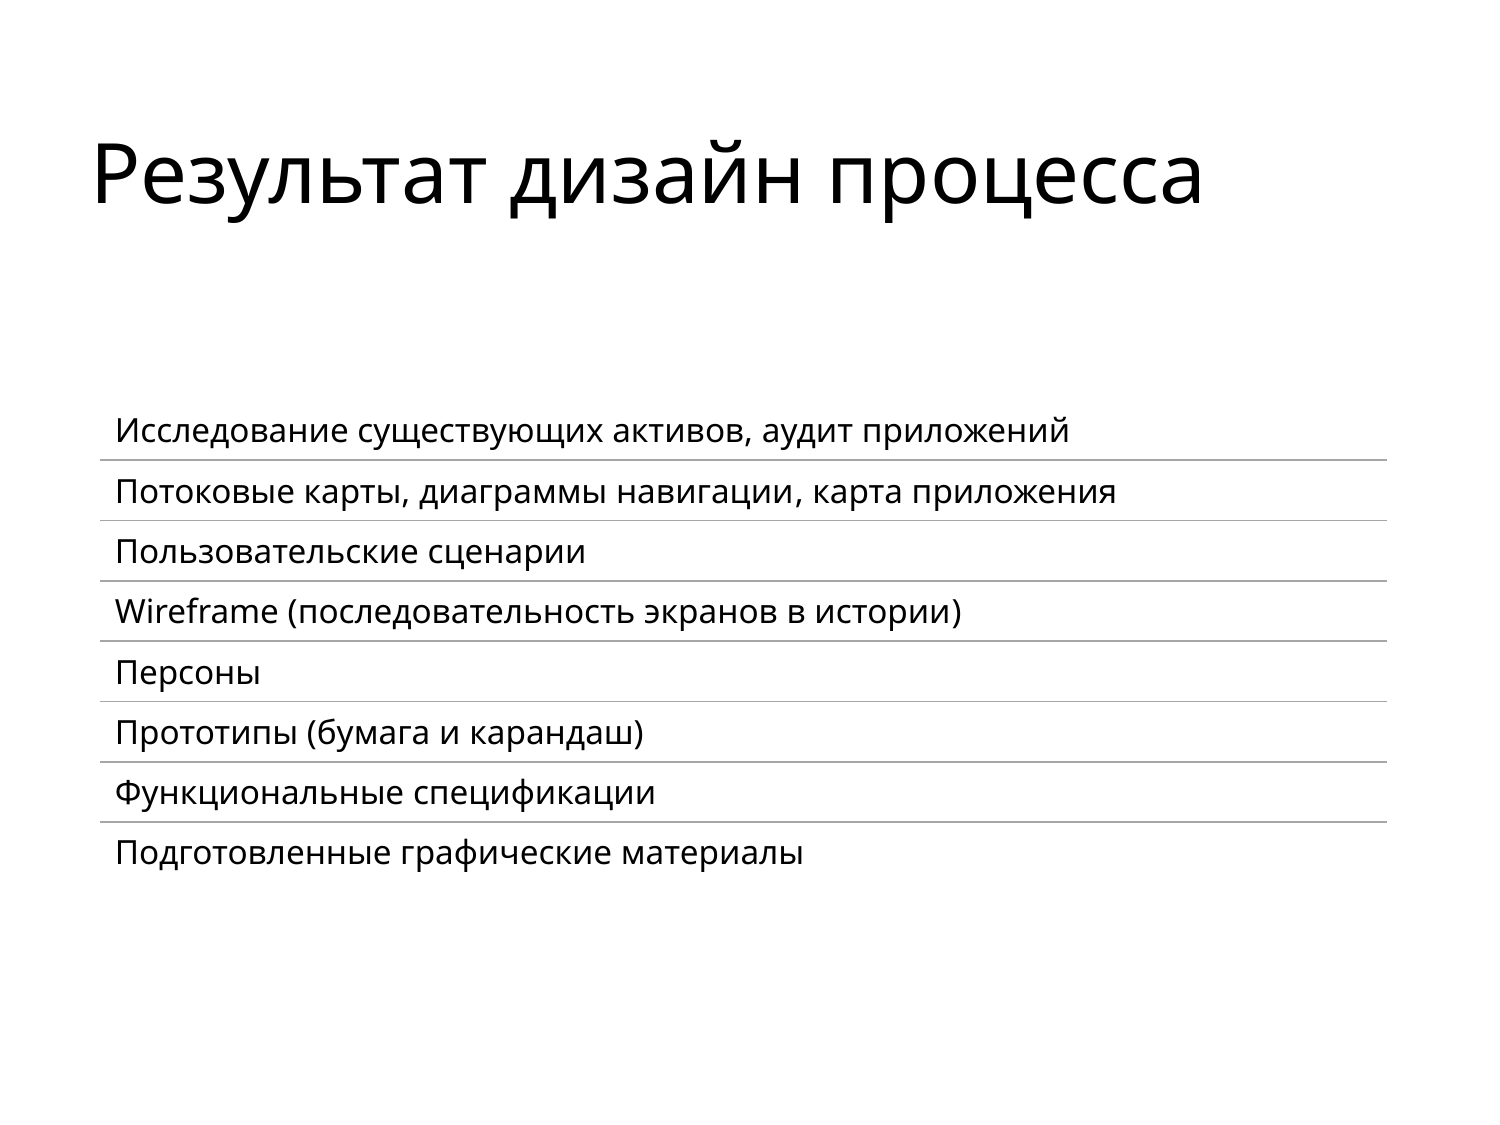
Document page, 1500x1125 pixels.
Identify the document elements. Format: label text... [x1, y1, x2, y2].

table_header Исследование существующих активов, аудит приложений [100, 400, 1387, 459]
table_cell Потоковые карты, диаграммы навигации, карта приложения [100, 461, 1387, 520]
table_cell Функциональные спецификации [100, 763, 1387, 821]
table_cell Wireframe (последовательность экранов в истории) [100, 582, 1387, 640]
table_cell Подготовленные графические материалы [100, 823, 1387, 882]
table_cell Персоны [100, 642, 1387, 701]
text_box Результат дизайн процесса [75, 112, 1463, 338]
table_cell Пользовательские сценарии [100, 521, 1387, 580]
table_cell Прототипы (бумага и карандаш) [100, 702, 1387, 761]
